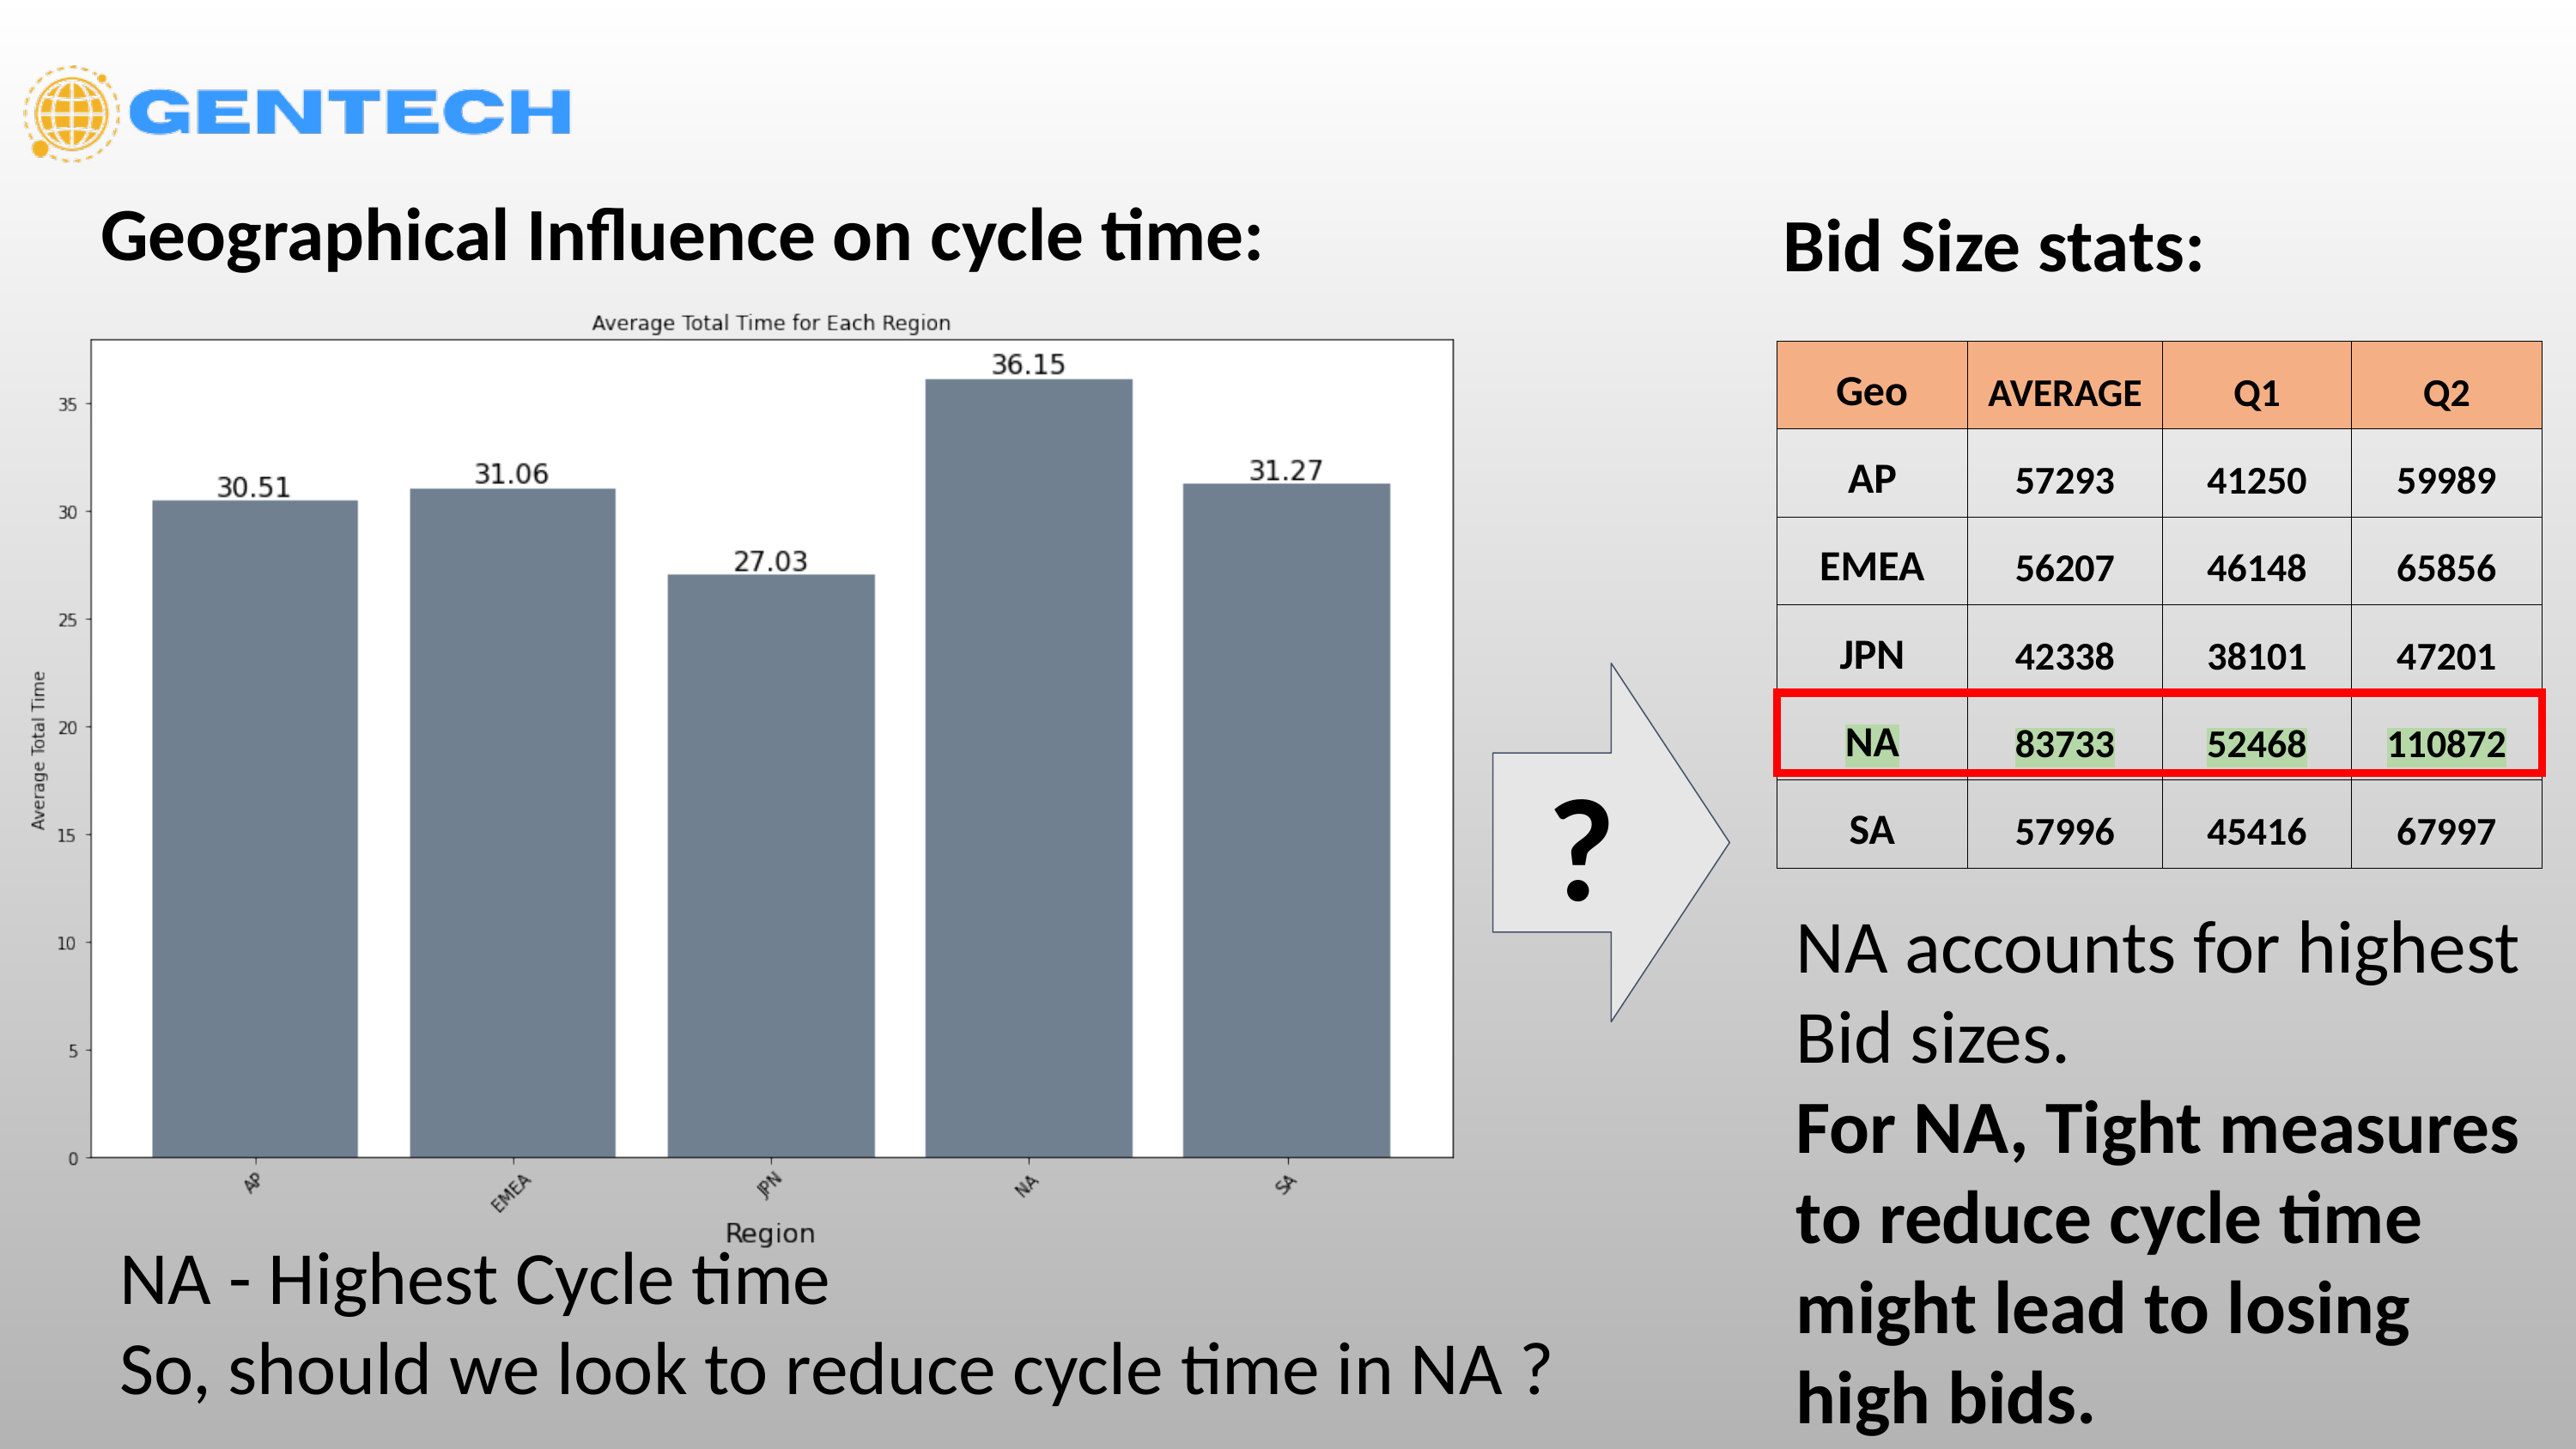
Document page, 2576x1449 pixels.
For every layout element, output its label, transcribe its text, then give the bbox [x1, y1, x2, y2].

table_cell 42338 [1968, 605, 2162, 692]
table_cell AP [1777, 429, 1967, 517]
table_header Q1 [2163, 342, 2351, 428]
table_cell 46148 [2163, 518, 2351, 604]
table_cell 52468 [2163, 773, 2351, 779]
table_cell EMEA [1777, 518, 1967, 604]
table_cell 45416 [2163, 780, 2351, 868]
table_cell JPN [1777, 605, 1967, 692]
table_cell 57996 [1968, 780, 2162, 868]
text_box Bid Size stats: [1770, 183, 2536, 282]
table_cell 83733 [1968, 773, 2162, 779]
table_cell 57293 [1968, 429, 2162, 517]
text_box ? [1492, 663, 1730, 1022]
table_cell 110872 [2352, 773, 2542, 779]
table_cell SA [1777, 780, 1967, 868]
picture [0, 0, 626, 218]
text_box [1777, 692, 2543, 773]
table_header AVERAGE [1968, 342, 2162, 428]
text_box NA - Highest Cycle time So, should we look to reduce cycle time in NA ? [106, 1216, 1669, 1416]
text_box NA accounts for highest Bid sizes. For NA, Tight measures to reduce cycle time might lead to losing high bids. [1783, 885, 2549, 1449]
table_header Geo [1777, 342, 1967, 428]
text_box Geographical Influence on cycle time: [88, 173, 1301, 300]
table_cell 67997 [2352, 780, 2542, 868]
table_header Q2 [2352, 342, 2542, 428]
table_cell NA [1777, 773, 1967, 779]
table_cell 65856 [2352, 518, 2542, 604]
picture [21, 301, 1463, 1258]
table_cell 59989 [2352, 429, 2542, 517]
table_cell 56207 [1968, 518, 2162, 604]
table_cell 41250 [2163, 429, 2351, 517]
table_cell 47201 [2352, 605, 2542, 692]
table_cell 38101 [2163, 605, 2351, 692]
